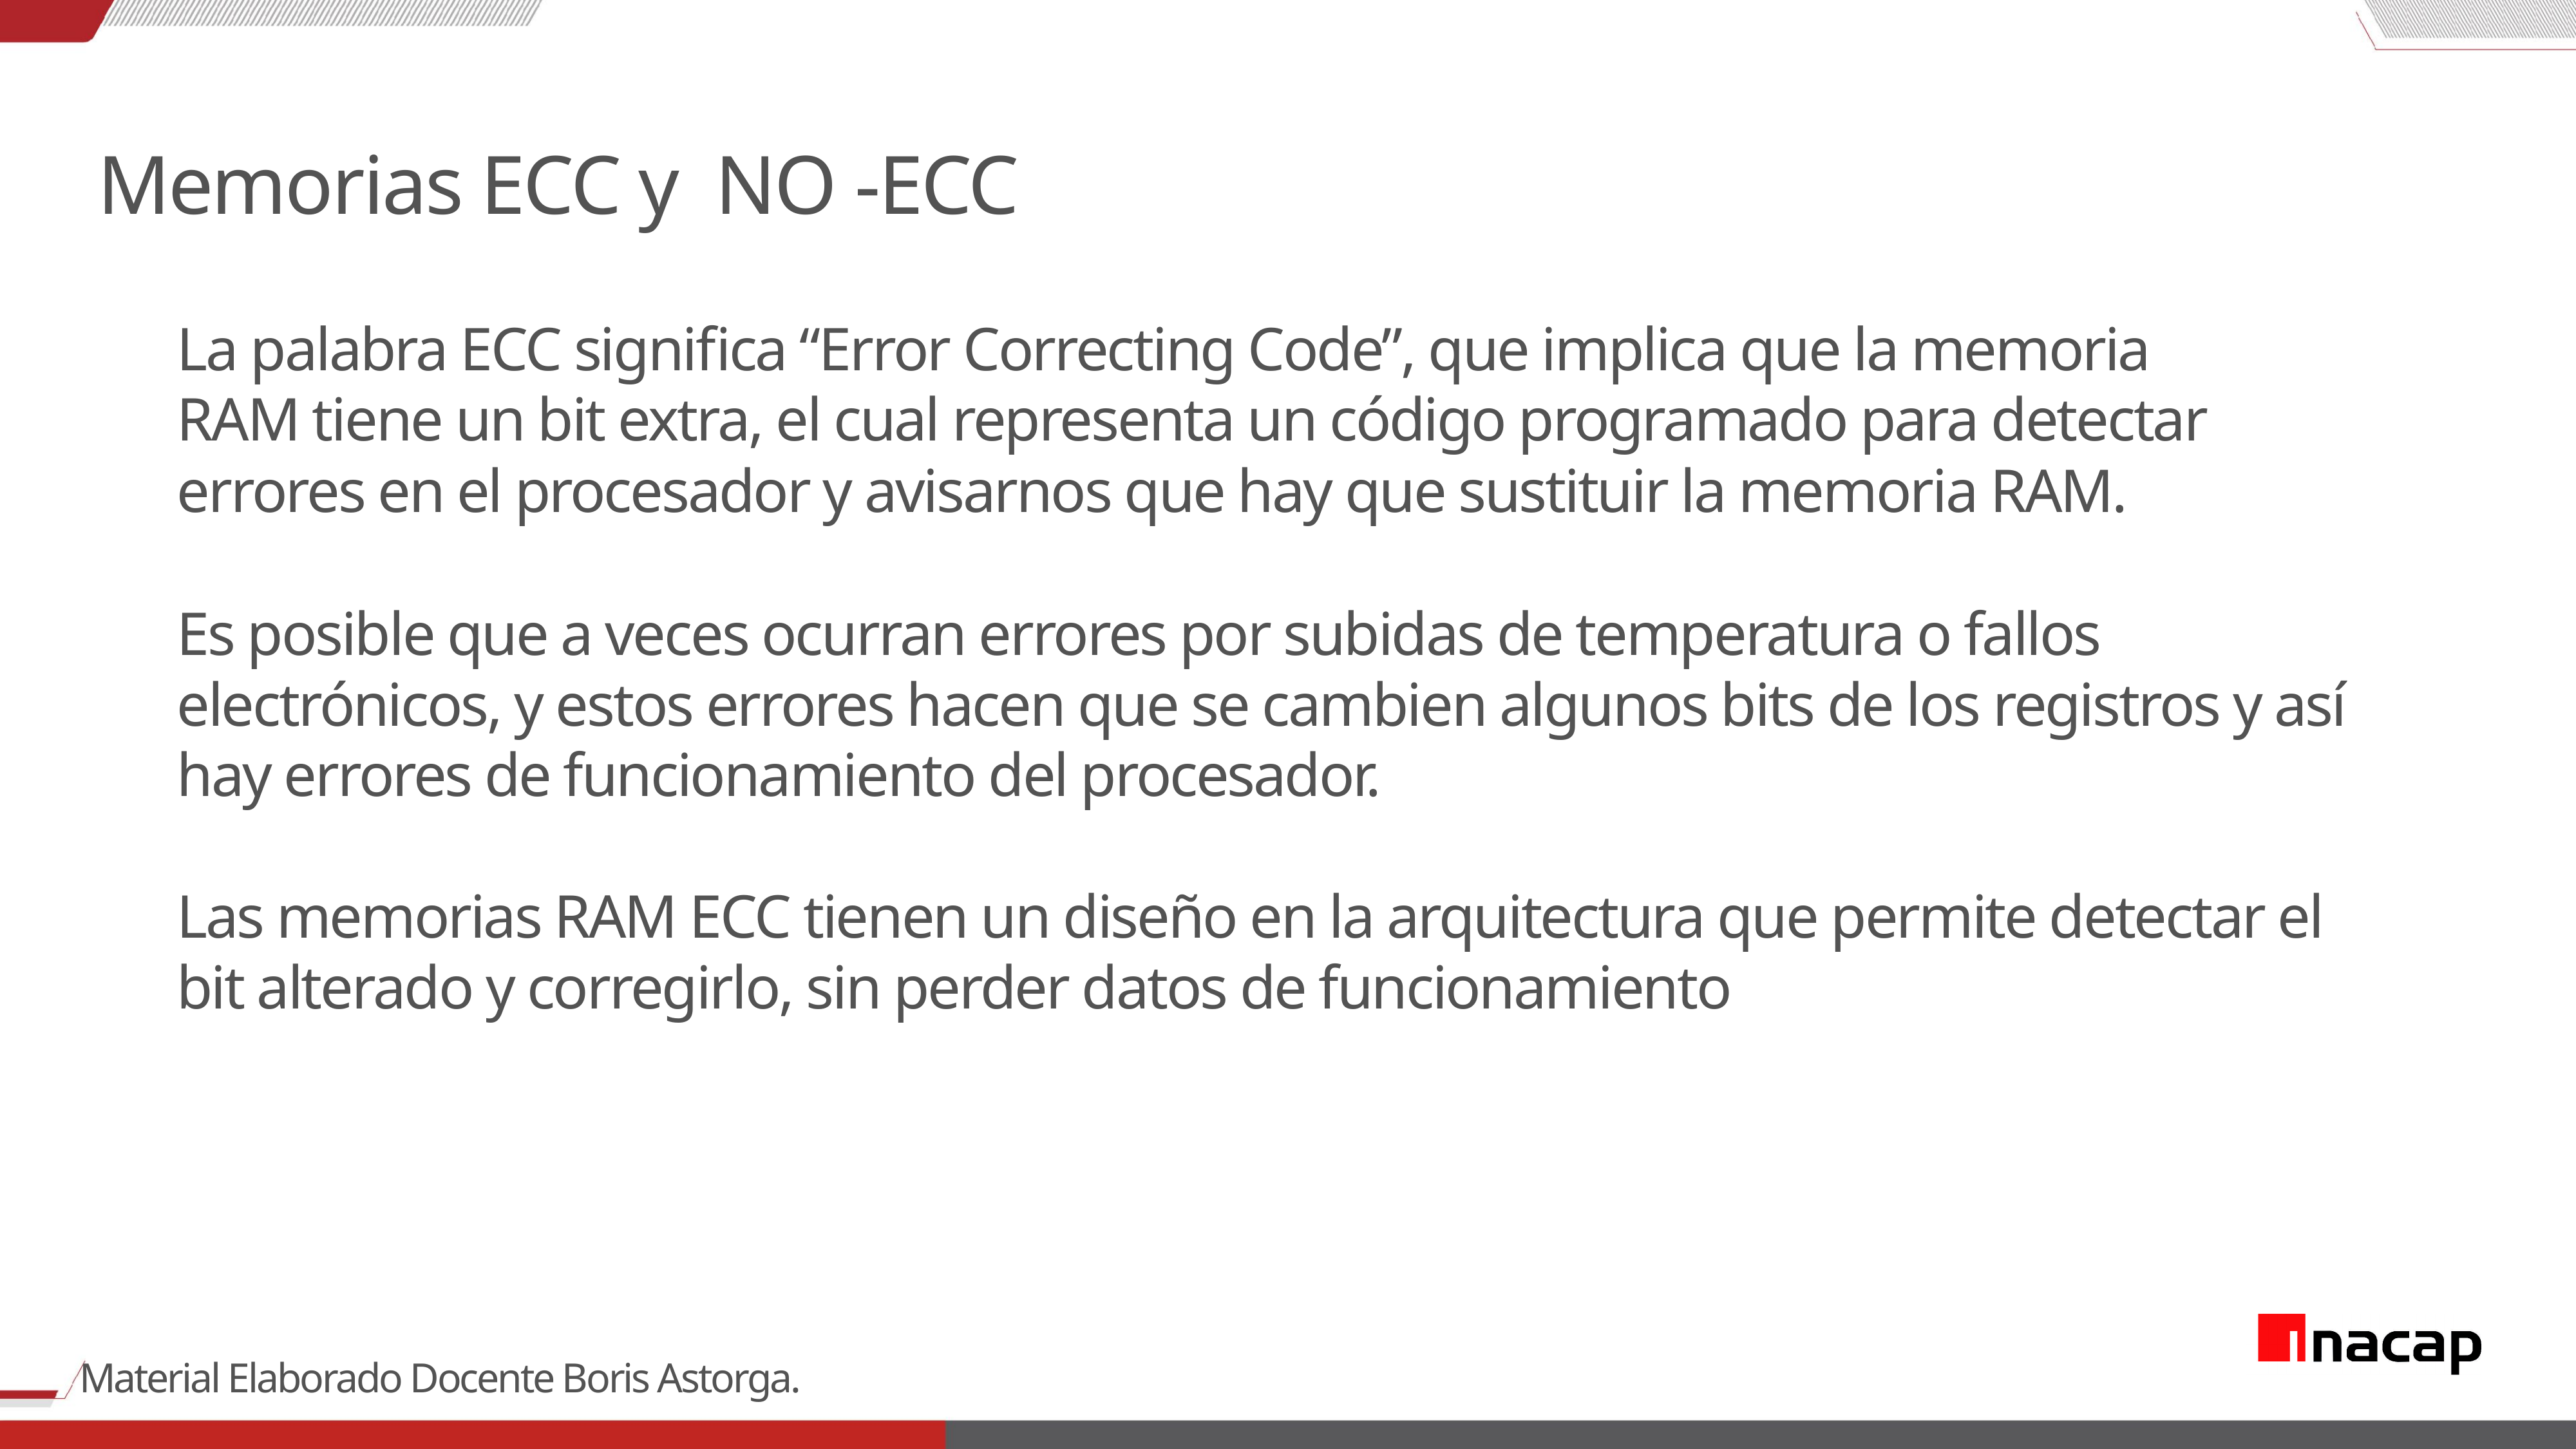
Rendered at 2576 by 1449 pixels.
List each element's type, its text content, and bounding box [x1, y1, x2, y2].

picture [0, 0, 2576, 55]
text_box Memorias ECC y NO -ECC [88, 128, 1101, 235]
text_box La palabra ECC significa “Error Correcting Code”, que implica que la memoria RAM tiene un bit extra, el cual representa un código programado para detectar errores en el procesador y avisarnos que hay que sustituir la memoria RAM. [167, 307, 2409, 600]
picture [2246, 1314, 2481, 1375]
picture [0, 1354, 2576, 1449]
text_box Material Elaborado Docente Boris Astorga. [70, 1348, 1358, 1406]
text_box Es posible que a veces ocurran errores por subidas de temperatura o fallos electrónicos, y estos errores hacen que se cambien algunos bits de los registros y así hay errores de funcionamiento del procesador. Las memorias RAM ECC tienen un diseño en la arquitectura que permite detectar el bit alterado y corregirlo, sin perder datos de funcionamiento [167, 591, 2375, 1097]
